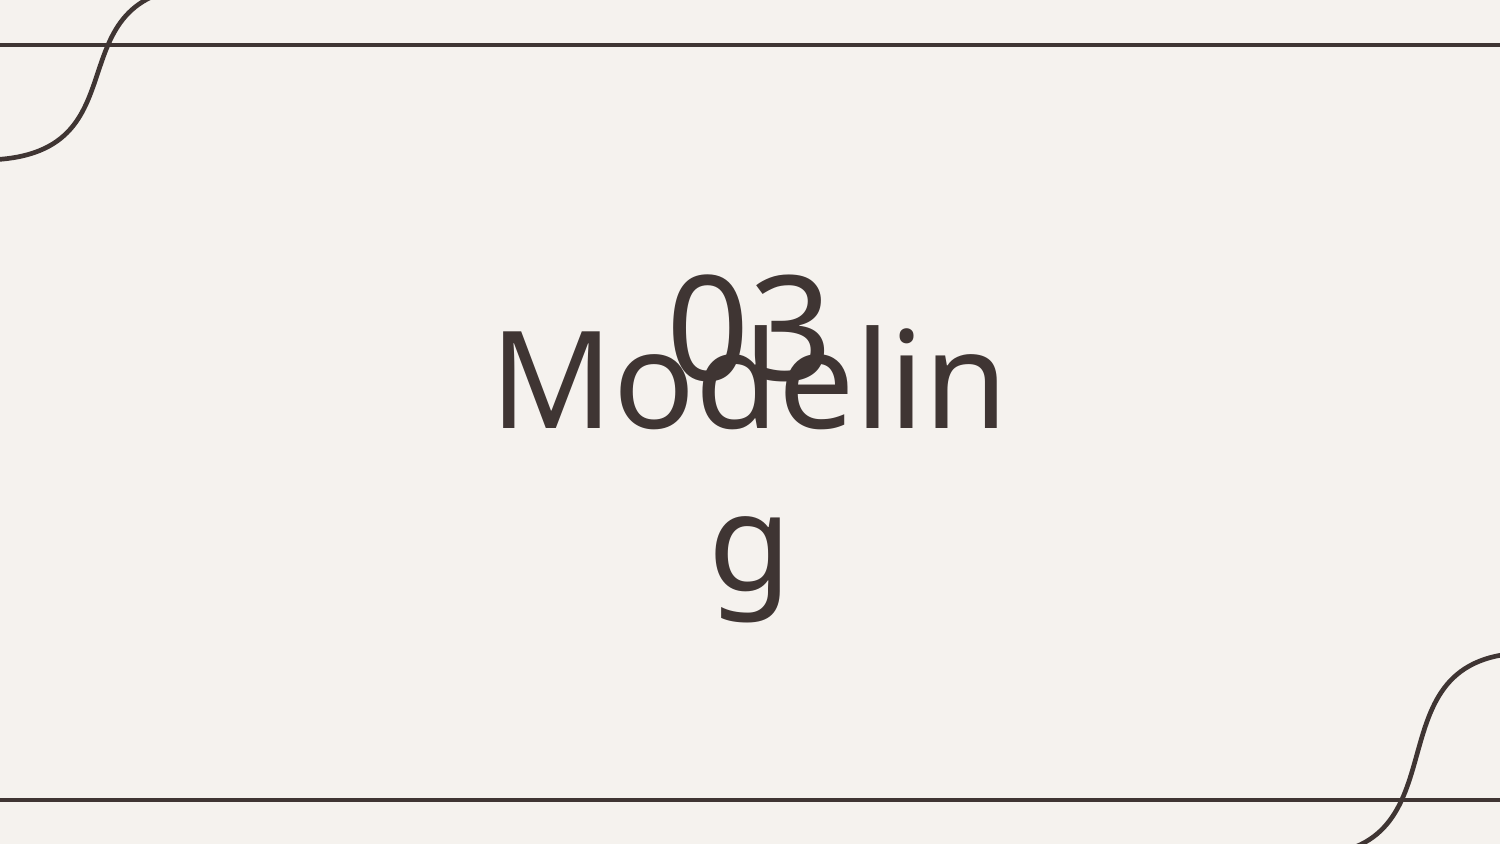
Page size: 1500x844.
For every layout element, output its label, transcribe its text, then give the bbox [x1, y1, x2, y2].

title 03 [614, 219, 886, 381]
title Modeling [445, 388, 1055, 523]
